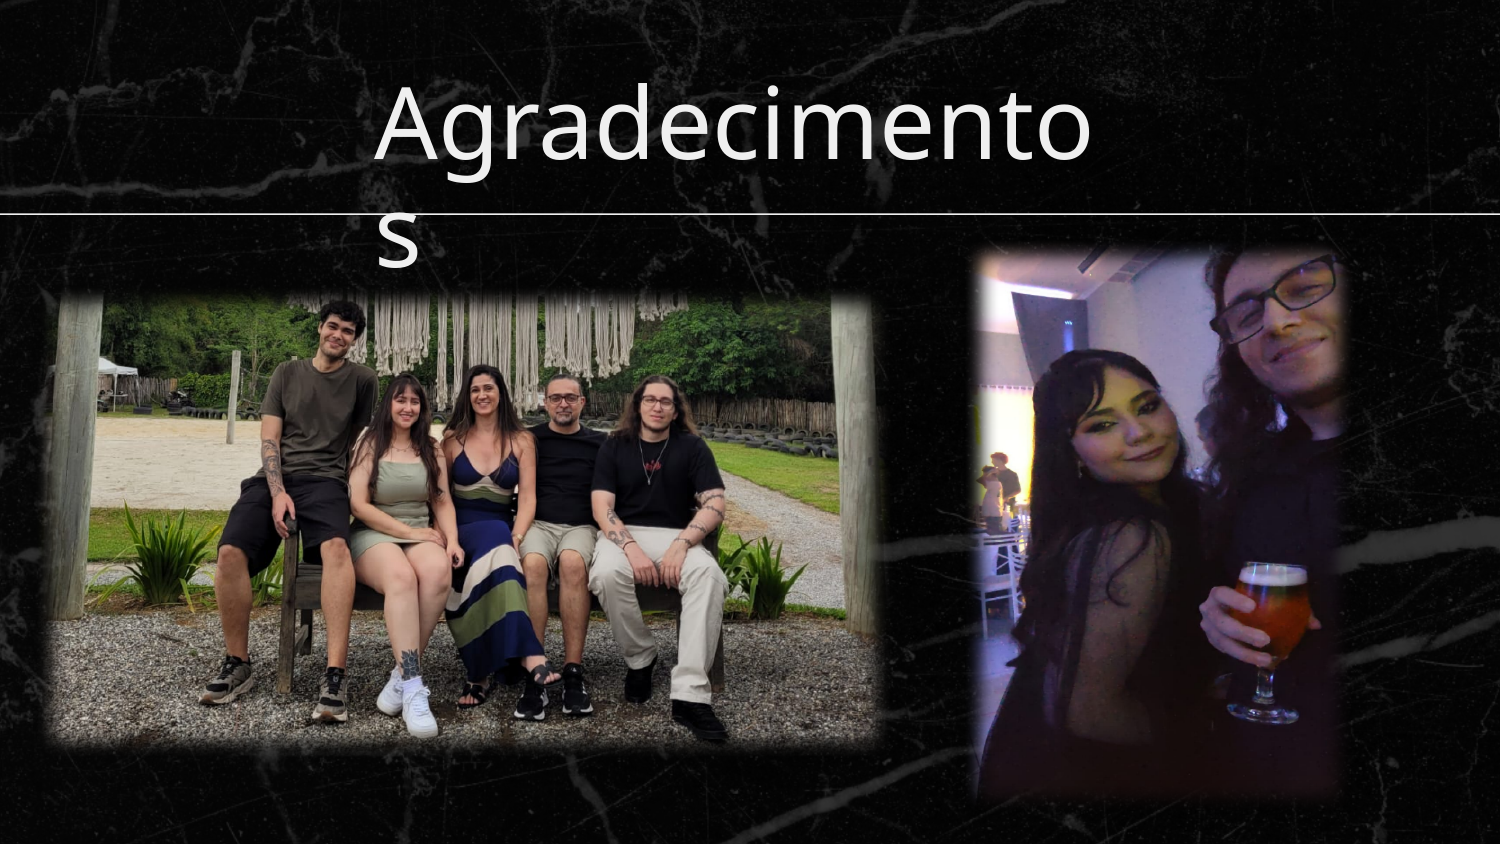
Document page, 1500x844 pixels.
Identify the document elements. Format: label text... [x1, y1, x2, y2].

picture [0, 215, 1500, 844]
picture [0, 0, 1500, 213]
title Agradecimentos [359, 58, 1141, 153]
